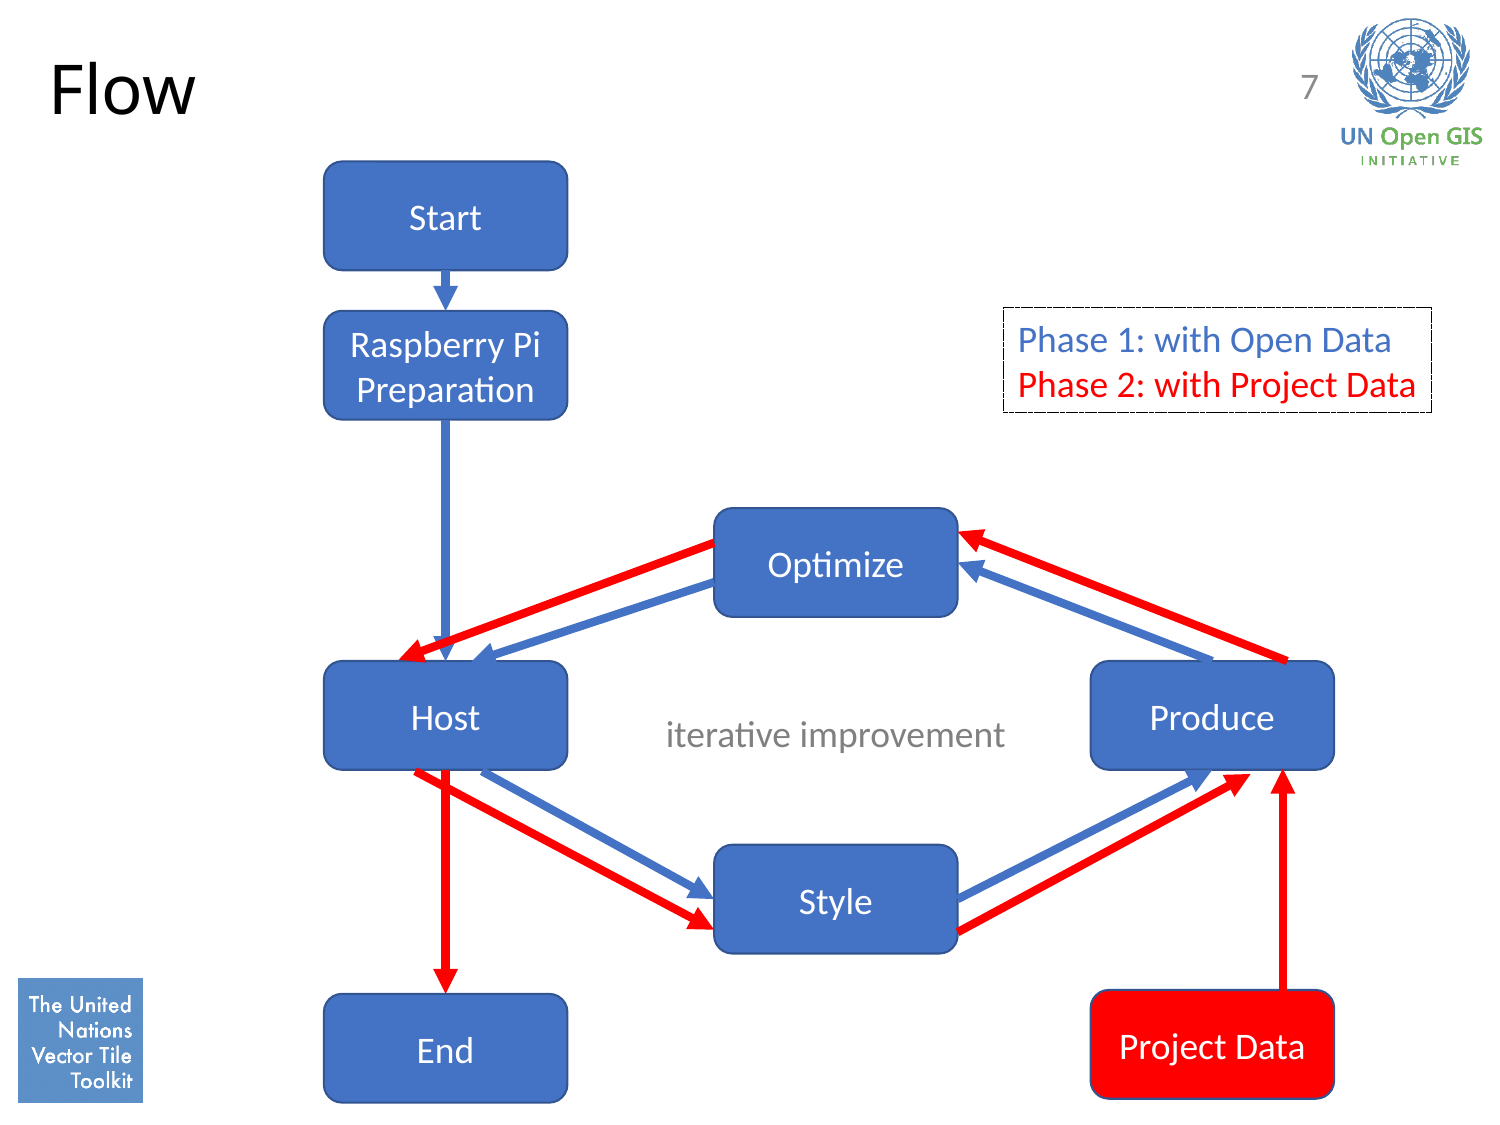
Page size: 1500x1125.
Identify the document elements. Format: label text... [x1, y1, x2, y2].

text_box iterative improvement [651, 702, 1021, 763]
text_box Raspberry Pi Preparation [322, 309, 569, 421]
picture [1319, 0, 1500, 184]
text_box Start [322, 160, 569, 272]
text_box Produce [1089, 660, 1336, 771]
text_box Optimize [713, 507, 959, 618]
text_box Host [322, 659, 569, 771]
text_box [415, 771, 715, 930]
slide_number 7 [1240, 54, 1335, 115]
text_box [957, 769, 1213, 773]
picture [18, 978, 143, 1103]
text_box Phase 1: with Open Data Phase 2: with Project Data [1003, 307, 1432, 413]
text_box Project Data [1089, 988, 1336, 1100]
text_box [398, 542, 715, 660]
text_box End [322, 992, 569, 1104]
text_box Style [713, 843, 959, 955]
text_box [957, 773, 1251, 933]
title Flow [33, 22, 1241, 162]
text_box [957, 531, 1288, 661]
